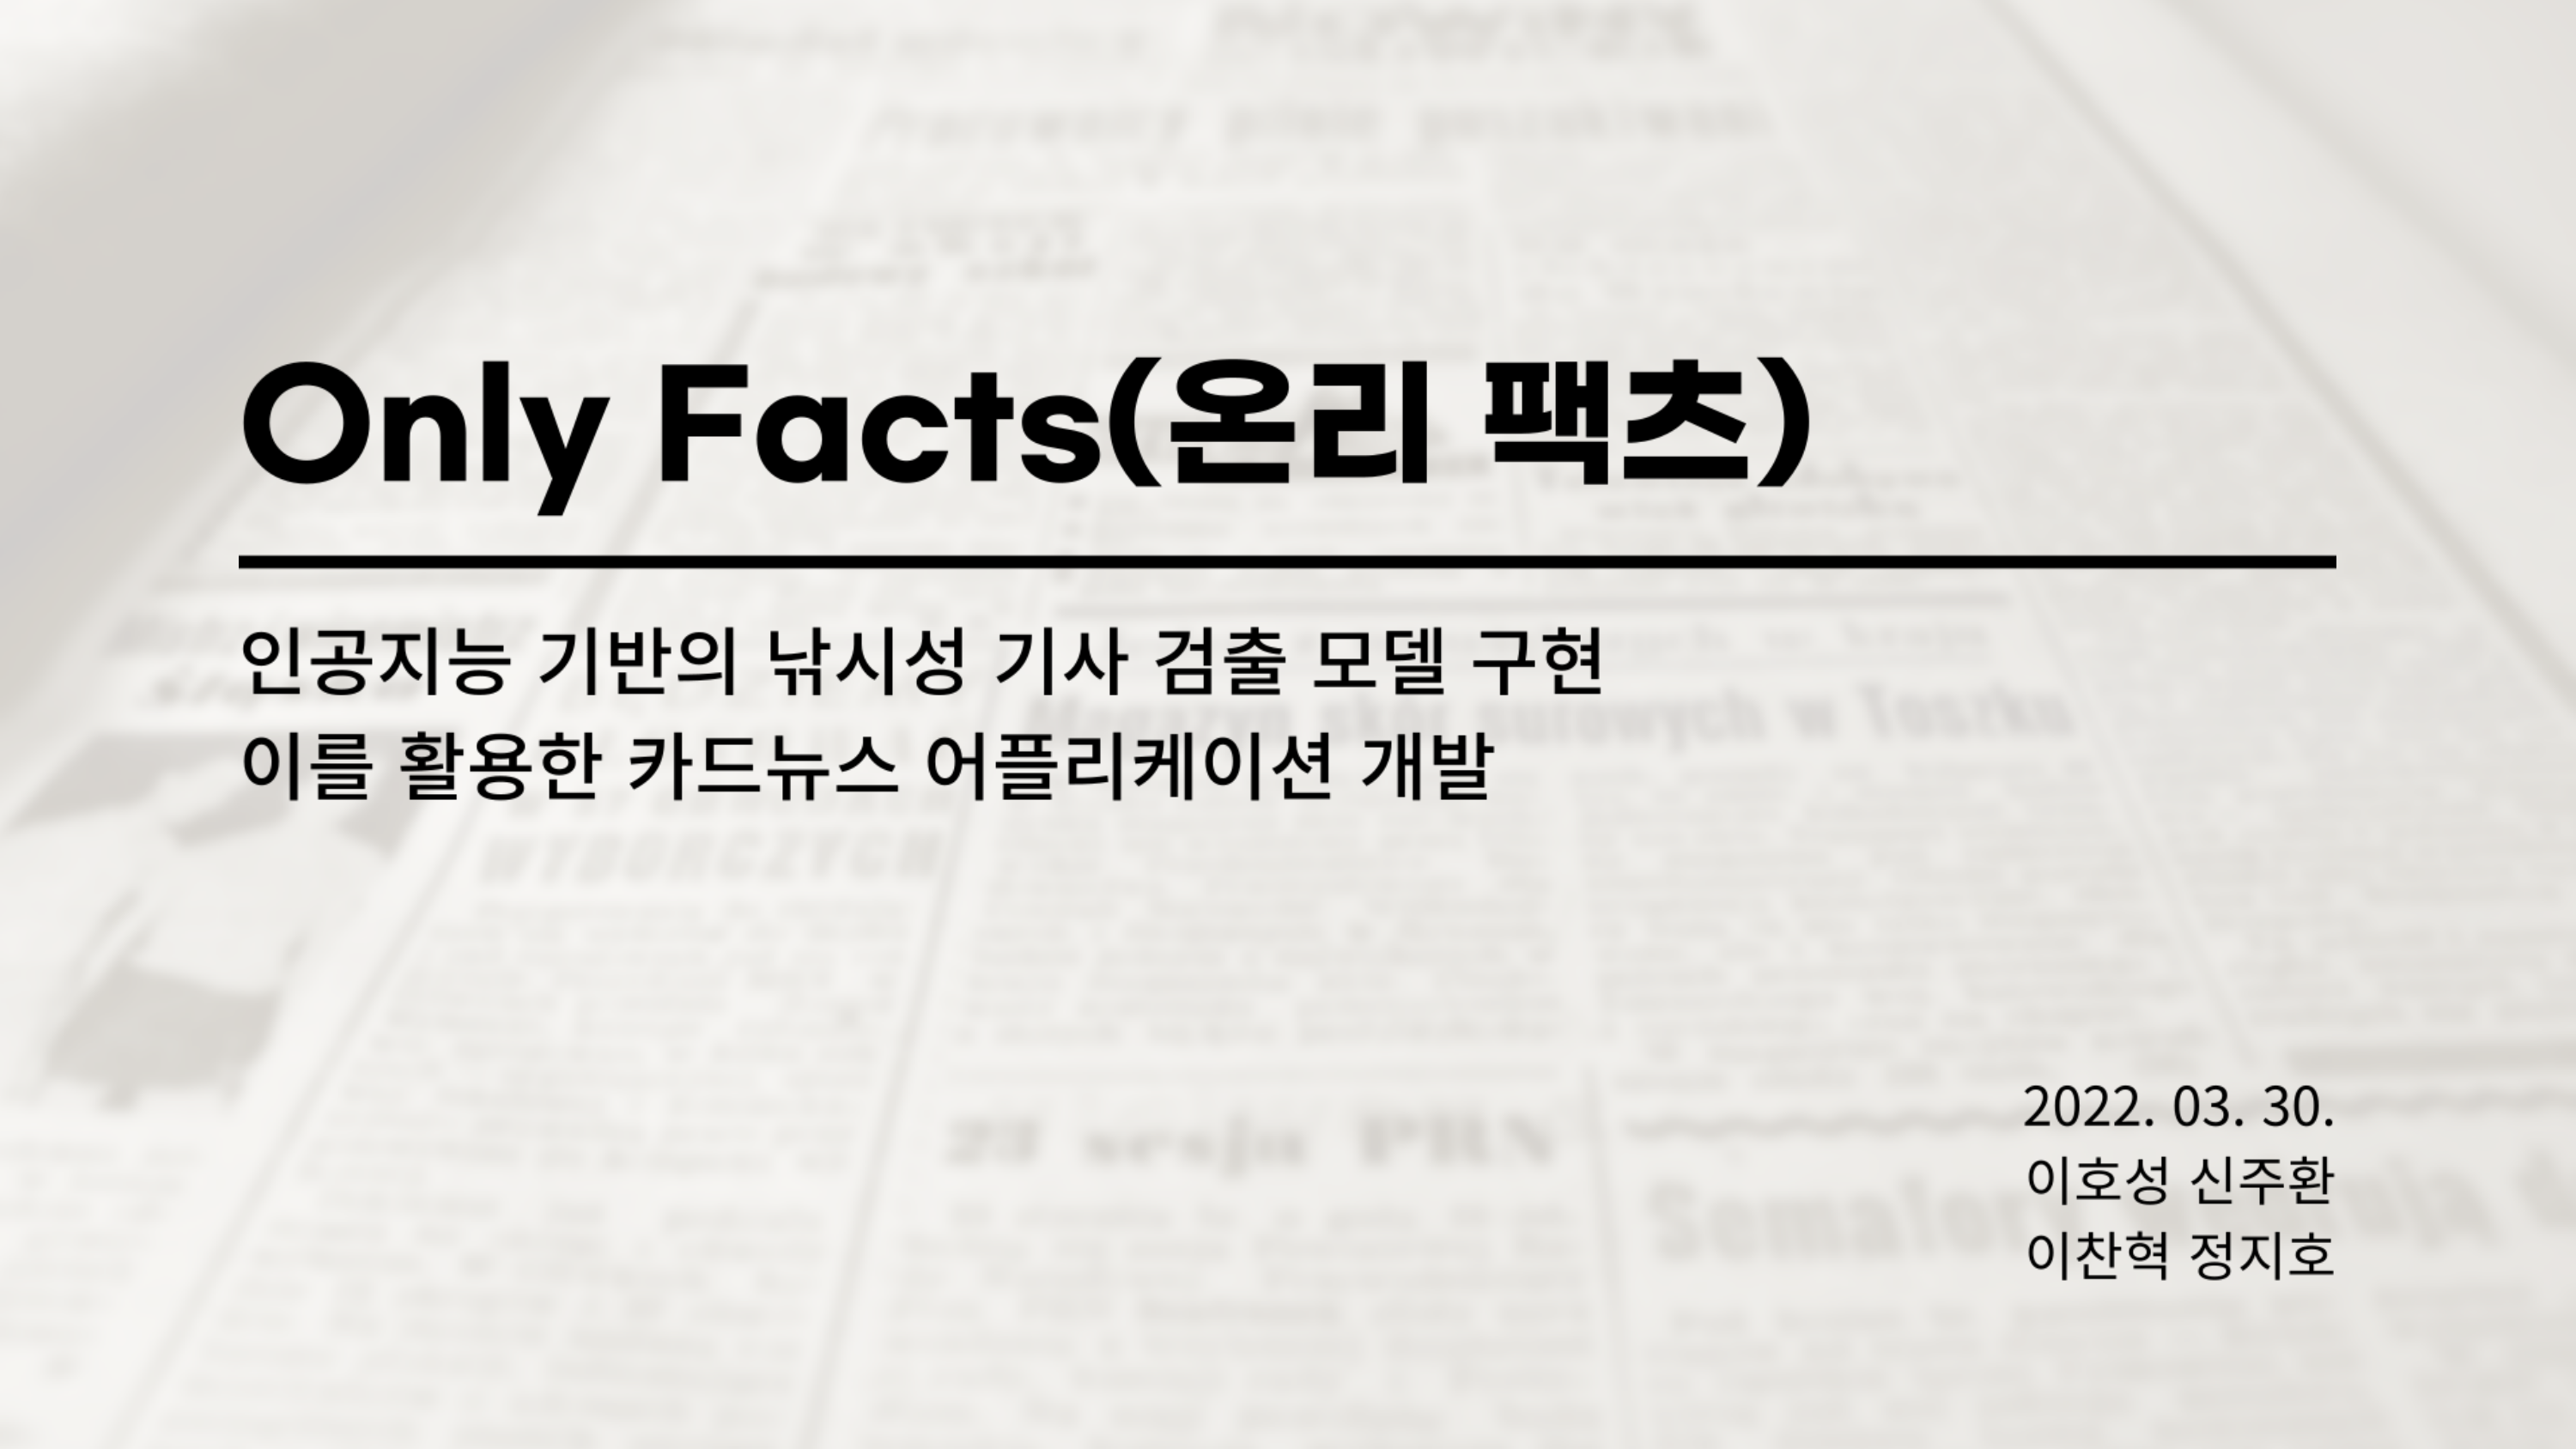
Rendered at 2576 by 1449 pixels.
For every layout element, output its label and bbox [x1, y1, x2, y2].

picture [217, 314, 1881, 582]
text_box [0, 0, 2576, 1449]
picture [228, 595, 1637, 836]
picture [1999, 1058, 2365, 1305]
text_box [239, 537, 2337, 589]
